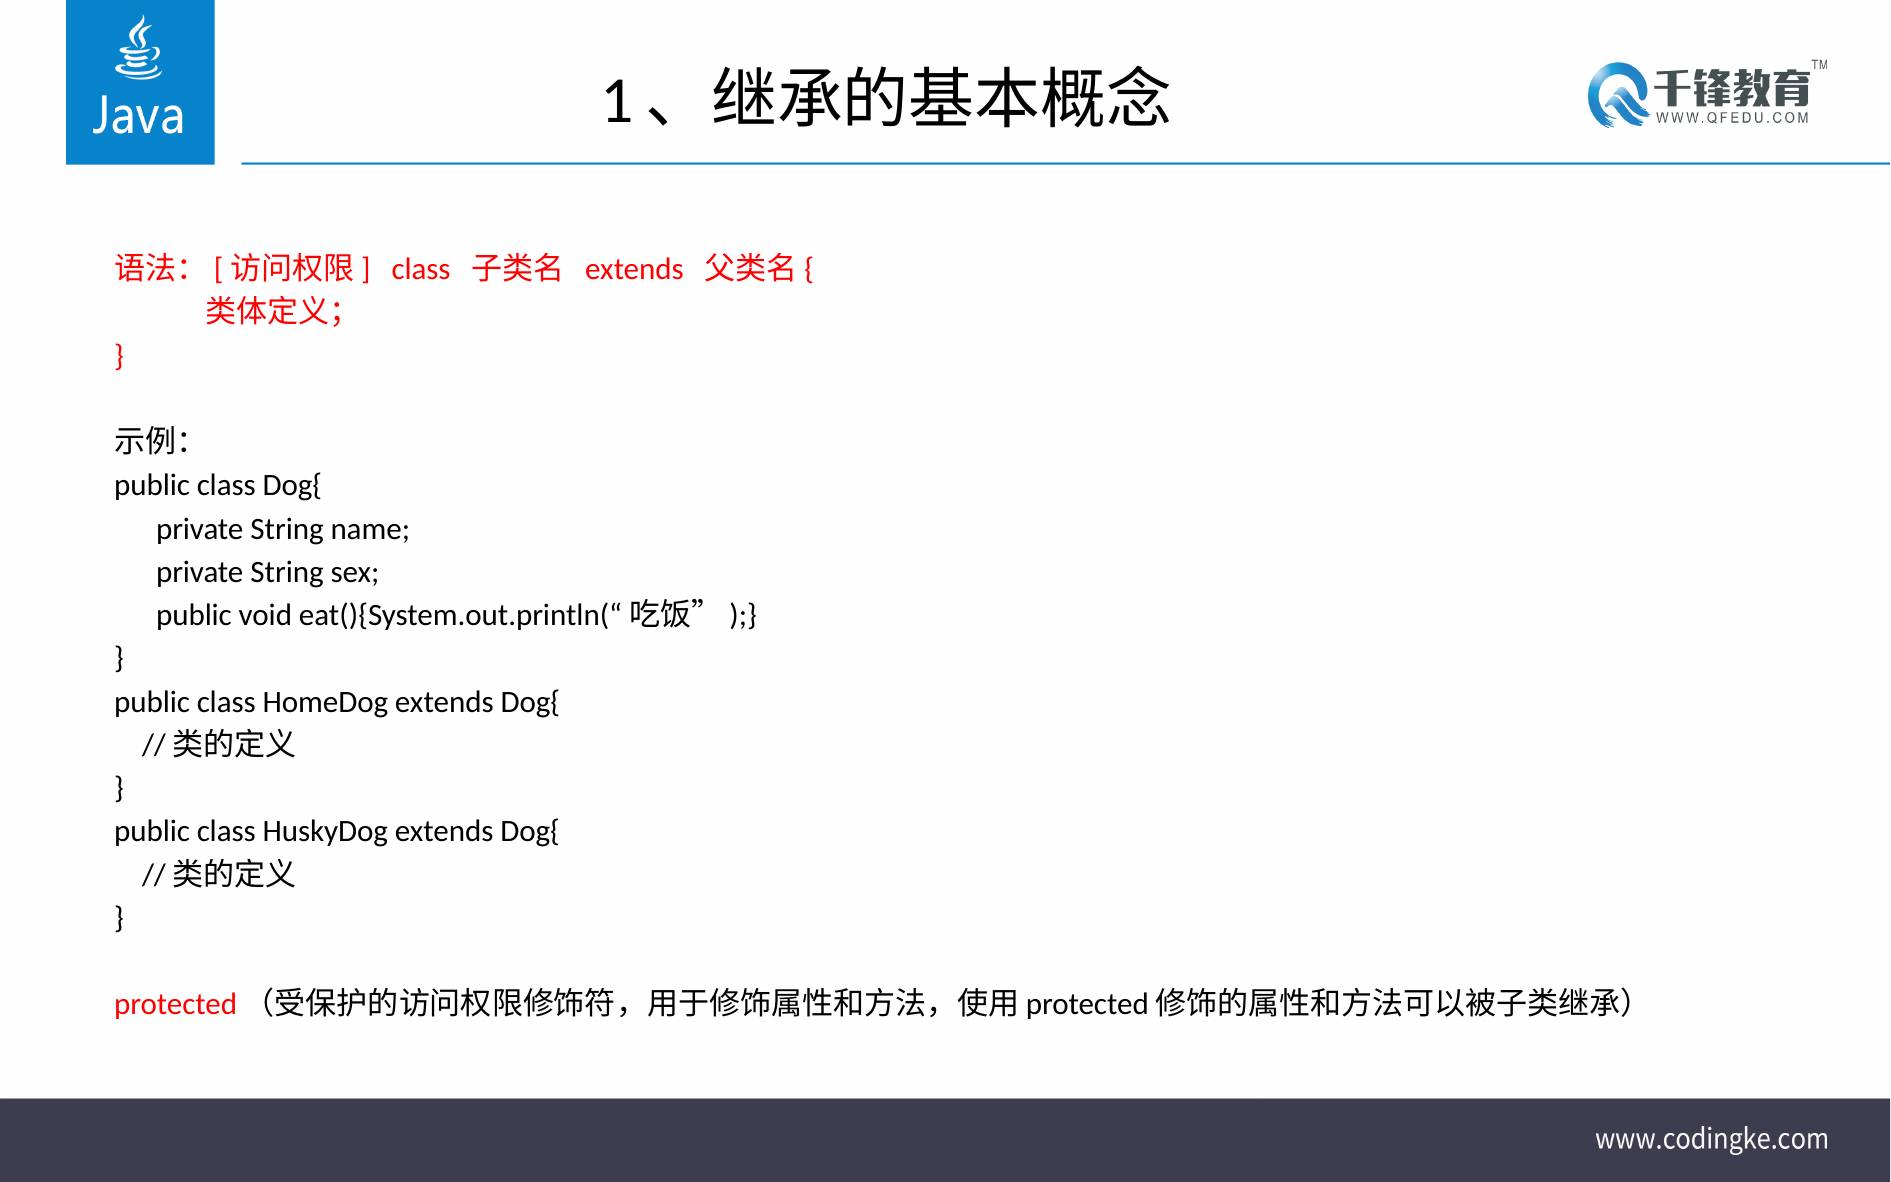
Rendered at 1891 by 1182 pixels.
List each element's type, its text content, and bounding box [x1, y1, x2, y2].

picture [0, 0, 1891, 1182]
list 语法：[访问权限] class 子类名 extends 父类名{ 类体定义； } 示例： public class Dog{ private String name; private String sex; public void eat(){System.out.println(“吃饭”);} } public class HomeDog extends Dog{ //类的定义 } public class HuskyDog extends Dog{ //类的定义 } protected（受保护的访问权限修饰符，用于修饰属性和方法，使用protected修饰的属性和方法可以被子类继承） [94, 239, 1796, 1036]
title 1、继承的基本概念 [236, 47, 1536, 147]
